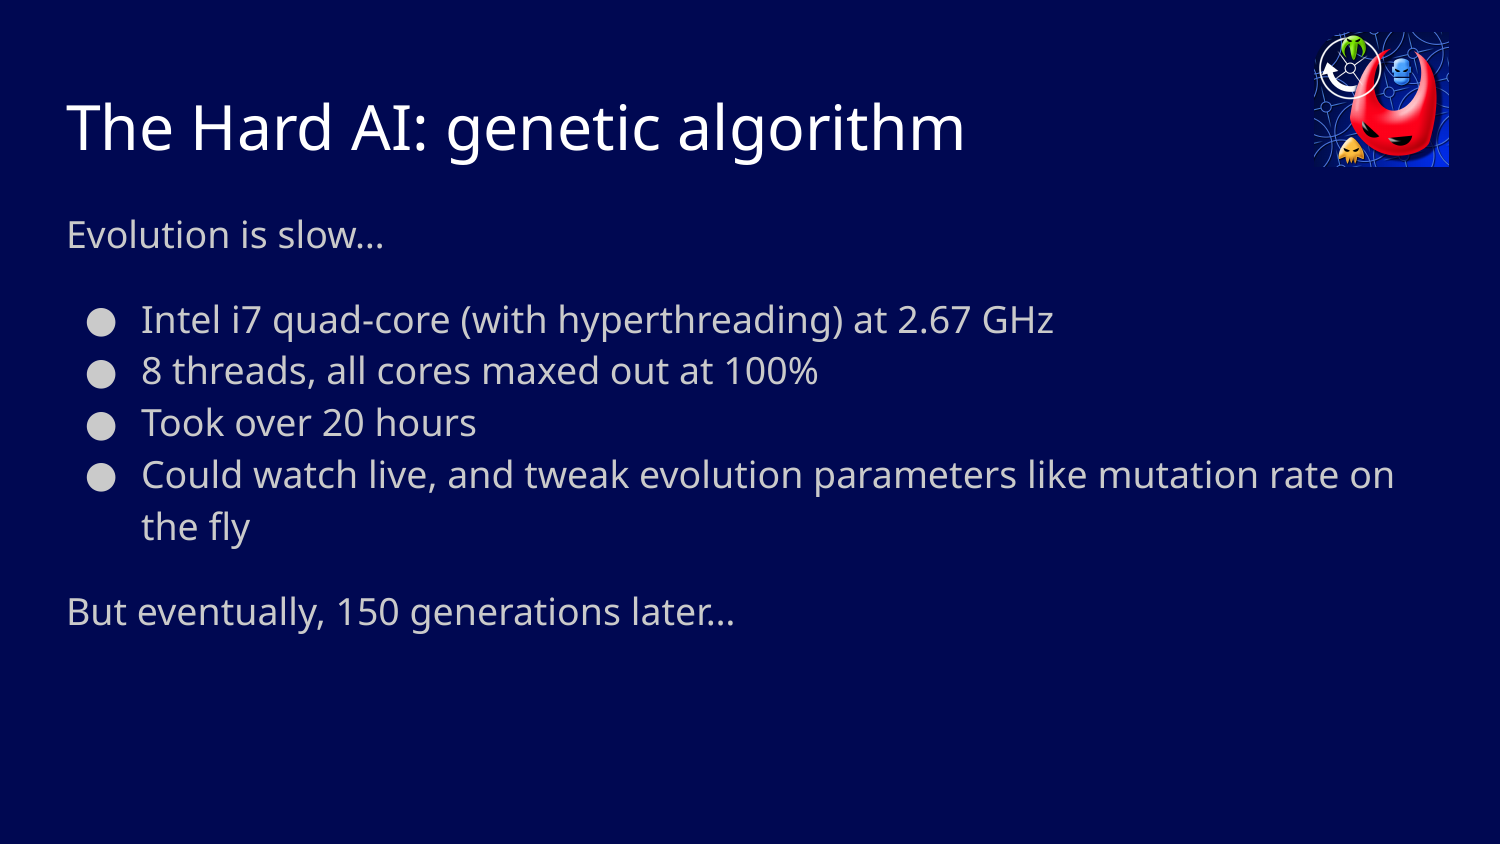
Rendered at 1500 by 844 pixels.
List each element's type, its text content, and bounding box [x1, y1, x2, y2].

list Evolution is slow… Intel i7 quad-core (with hyperthreading) at 2.67 GHz 8 threads, all cores maxed out at 100% Took over 20 hours Could watch live, and tweak evolution parameters like mutation rate on the fly But eventually, 150 generations later… [51, 189, 1449, 750]
picture [1314, 32, 1449, 72]
title The Hard AI: genetic algorithm [51, 72, 1449, 167]
